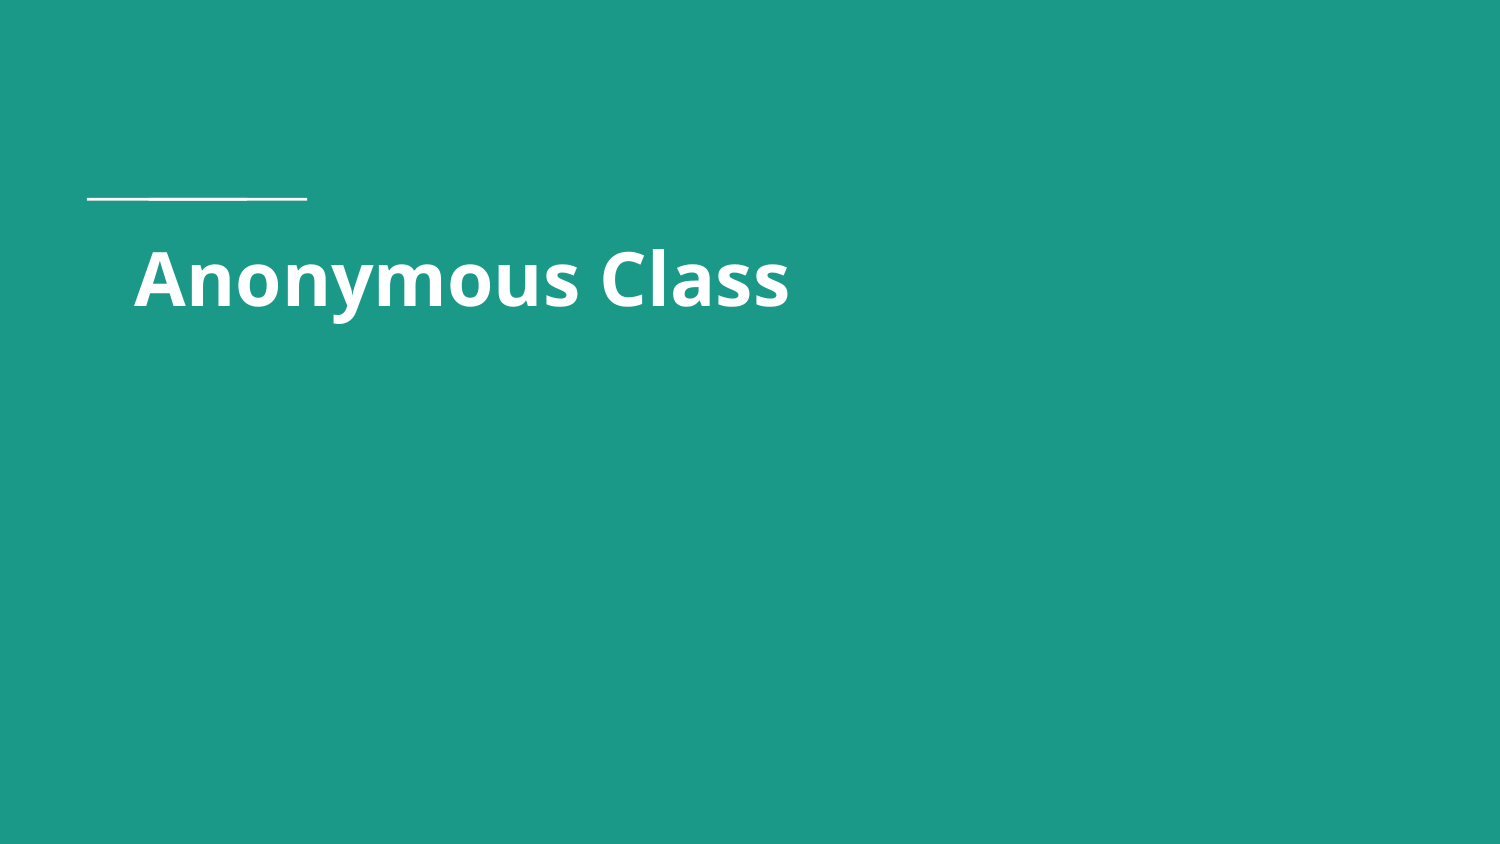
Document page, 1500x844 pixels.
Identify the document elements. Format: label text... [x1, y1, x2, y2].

title Anonymous Class [119, 216, 1381, 466]
